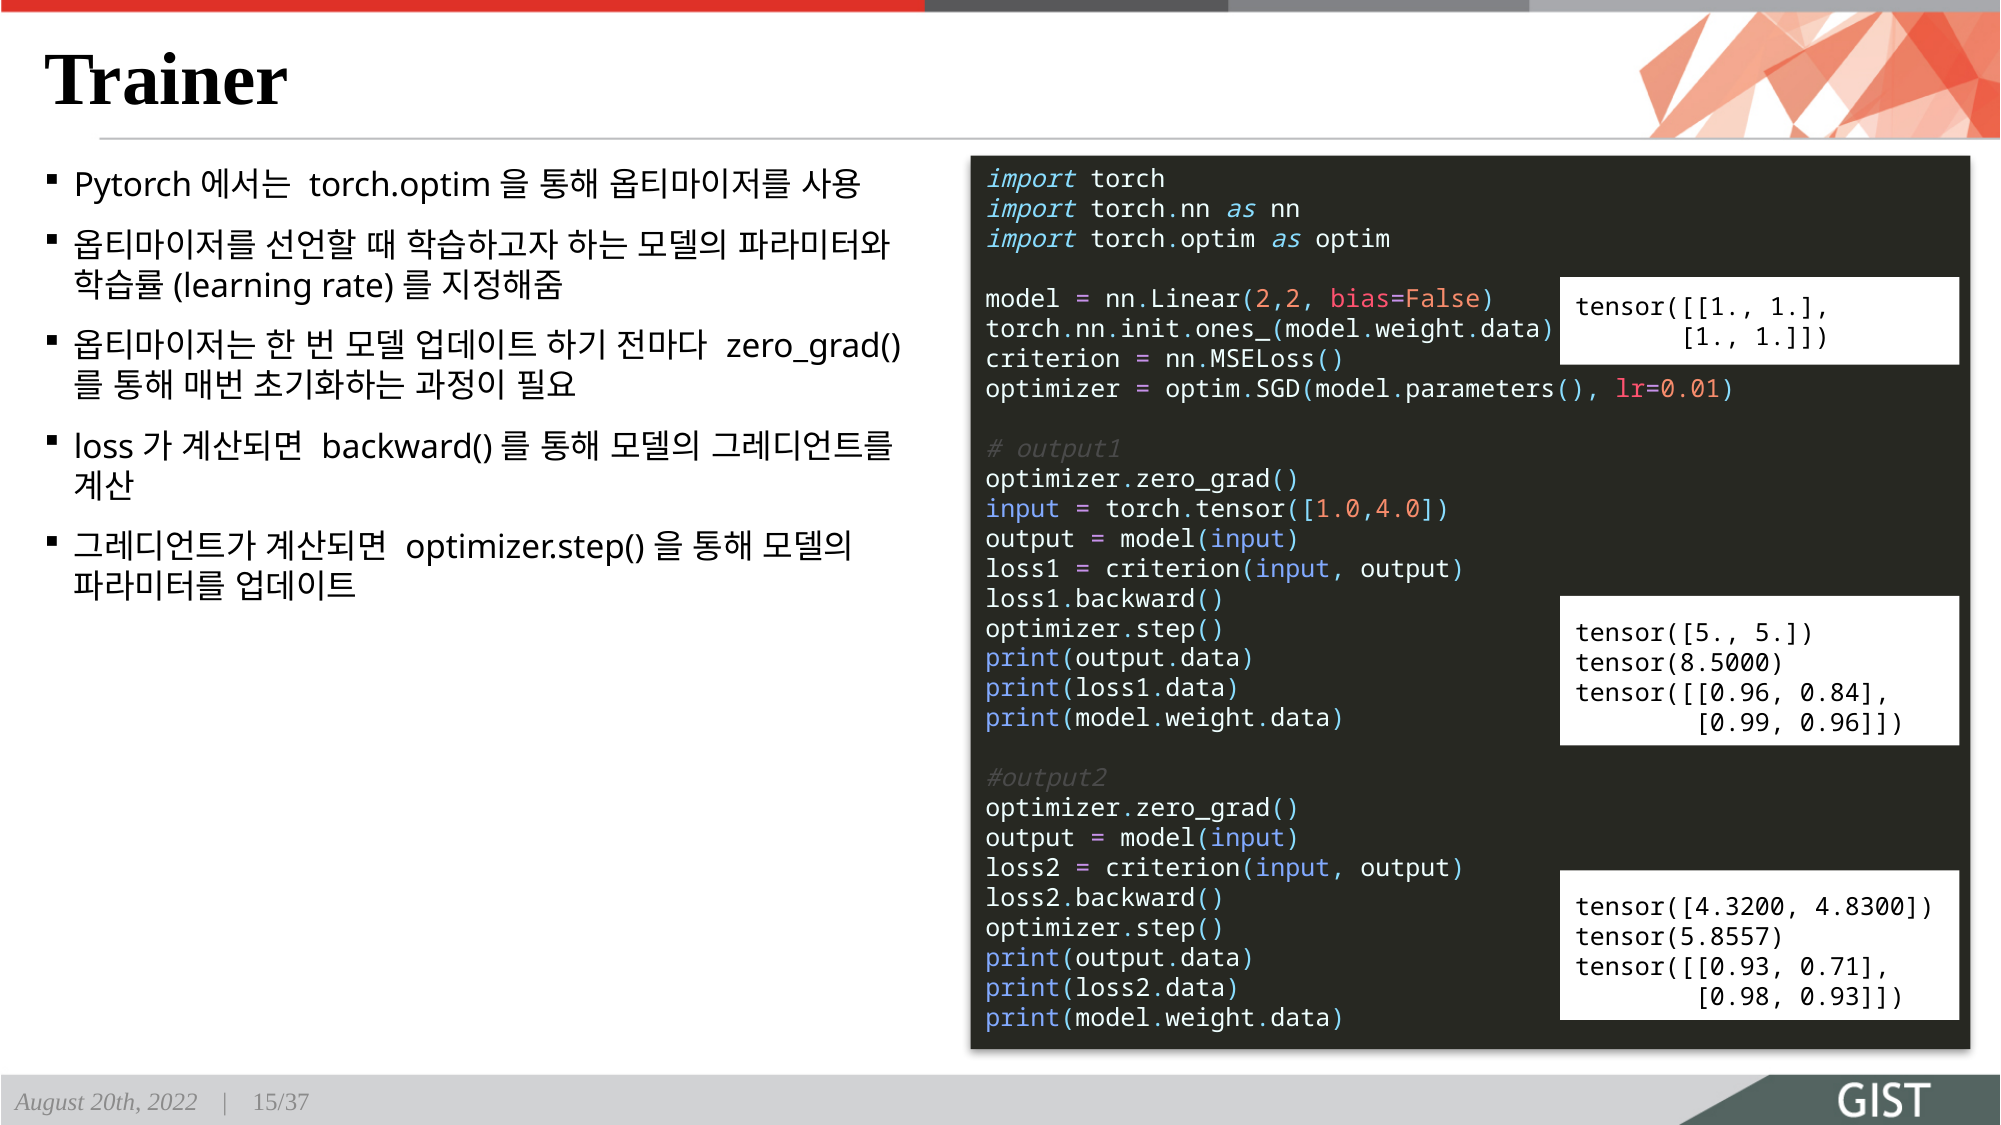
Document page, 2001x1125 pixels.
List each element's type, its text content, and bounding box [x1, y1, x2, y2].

text_box [1559, 276, 1960, 366]
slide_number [0, 1075, 450, 1125]
text_box tensor([[1., 1.], [1., 1.]]) [1560, 282, 1873, 358]
title Trainer [29, 21, 1971, 139]
picture [0, 0, 2000, 1125]
text_box tensor([5., 5.]) tensor(8.5000) tensor([[0.96, 0.84], [0.99, 0.96]]) [1560, 609, 1959, 744]
text_box [1559, 869, 1960, 1021]
text_box [1959, 155, 1972, 1050]
text_box import torch import torch.nn as nn import torch.optim as optim model = nn.Linear(2,2, bias=False) torch.nn.init.ones_(model.weight.data) criterion = nn.MSELoss() optimizer = optim.SGD(model.parameters(), lr=0.01) # output1 optimizer.zero_grad() input = torch.tensor([1.0,4.0]) output = model(input) loss1 = criterion(input, output) loss1.backward() optimizer.step() print(output.data) print(loss1.data) print(model.weight.data) #output2 optimizer.zero_grad() output = model(input) loss2 = criterion(input, output) loss2.backward() optimizer.step() print(output.data) print(loss2.data) print(model.weight.data) [970, 155, 1959, 1069]
text_box Pytorch에서는 torch.optim을 통해 옵티마이저를 사용 옵티마이저를 선언할 때 학습하고자 하는 모델의 파라미터와 학습률(learning rate)를 지정해줌 옵티마이저는 한 번 모델 업데이트 하기 전마다 zero_grad()를 통해 매번 초기화하는 과정이 필요 loss가 계산되면 backward()를 통해 모델의 그레디언트를 계산 그레디언트가 계산되면 optimizer.step()을 통해 모델의 파라미터를 업데이트 [29, 155, 917, 1076]
text_box tensor([4.3200, 4.8300]) tensor(5.8557) tensor([[0.93, 0.71], [0.98, 0.93]]) [1560, 883, 1960, 1018]
text_box [1559, 595, 1960, 746]
